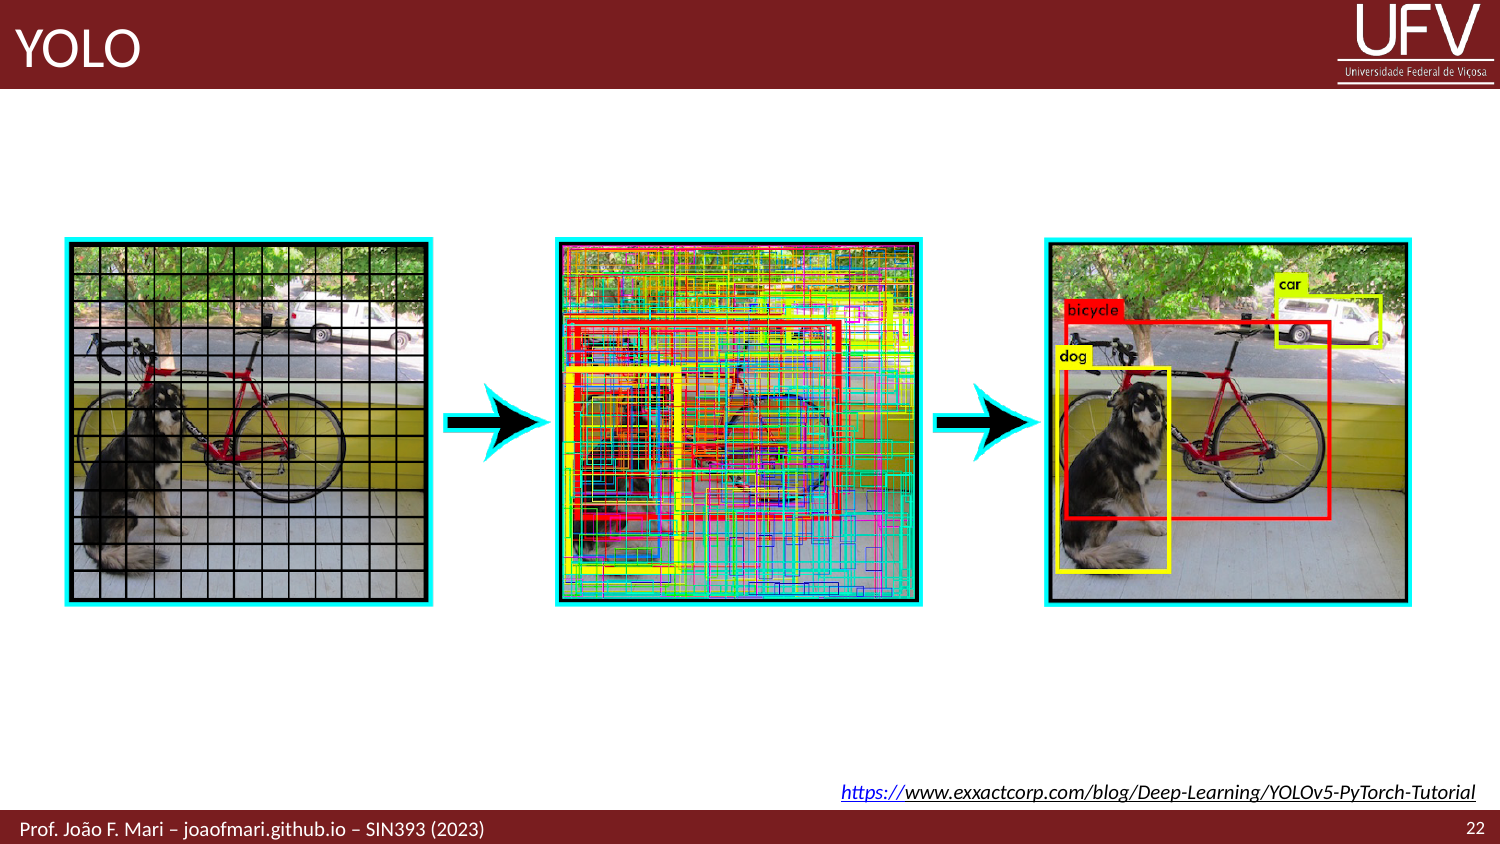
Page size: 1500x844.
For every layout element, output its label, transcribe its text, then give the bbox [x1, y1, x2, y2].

text_box https://www.exxactcorp.com/blog/Deep-Learning/YOLOv5-PyTorch-Tutorial [825, 771, 1496, 812]
slide_number 22 [1328, 811, 1500, 844]
picture [64, 237, 1412, 607]
footer Prof. João F. Mari – joaofmari.github.io – SIN393 (2023) [0, 812, 1034, 844]
title YOLO [0, 0, 1500, 89]
